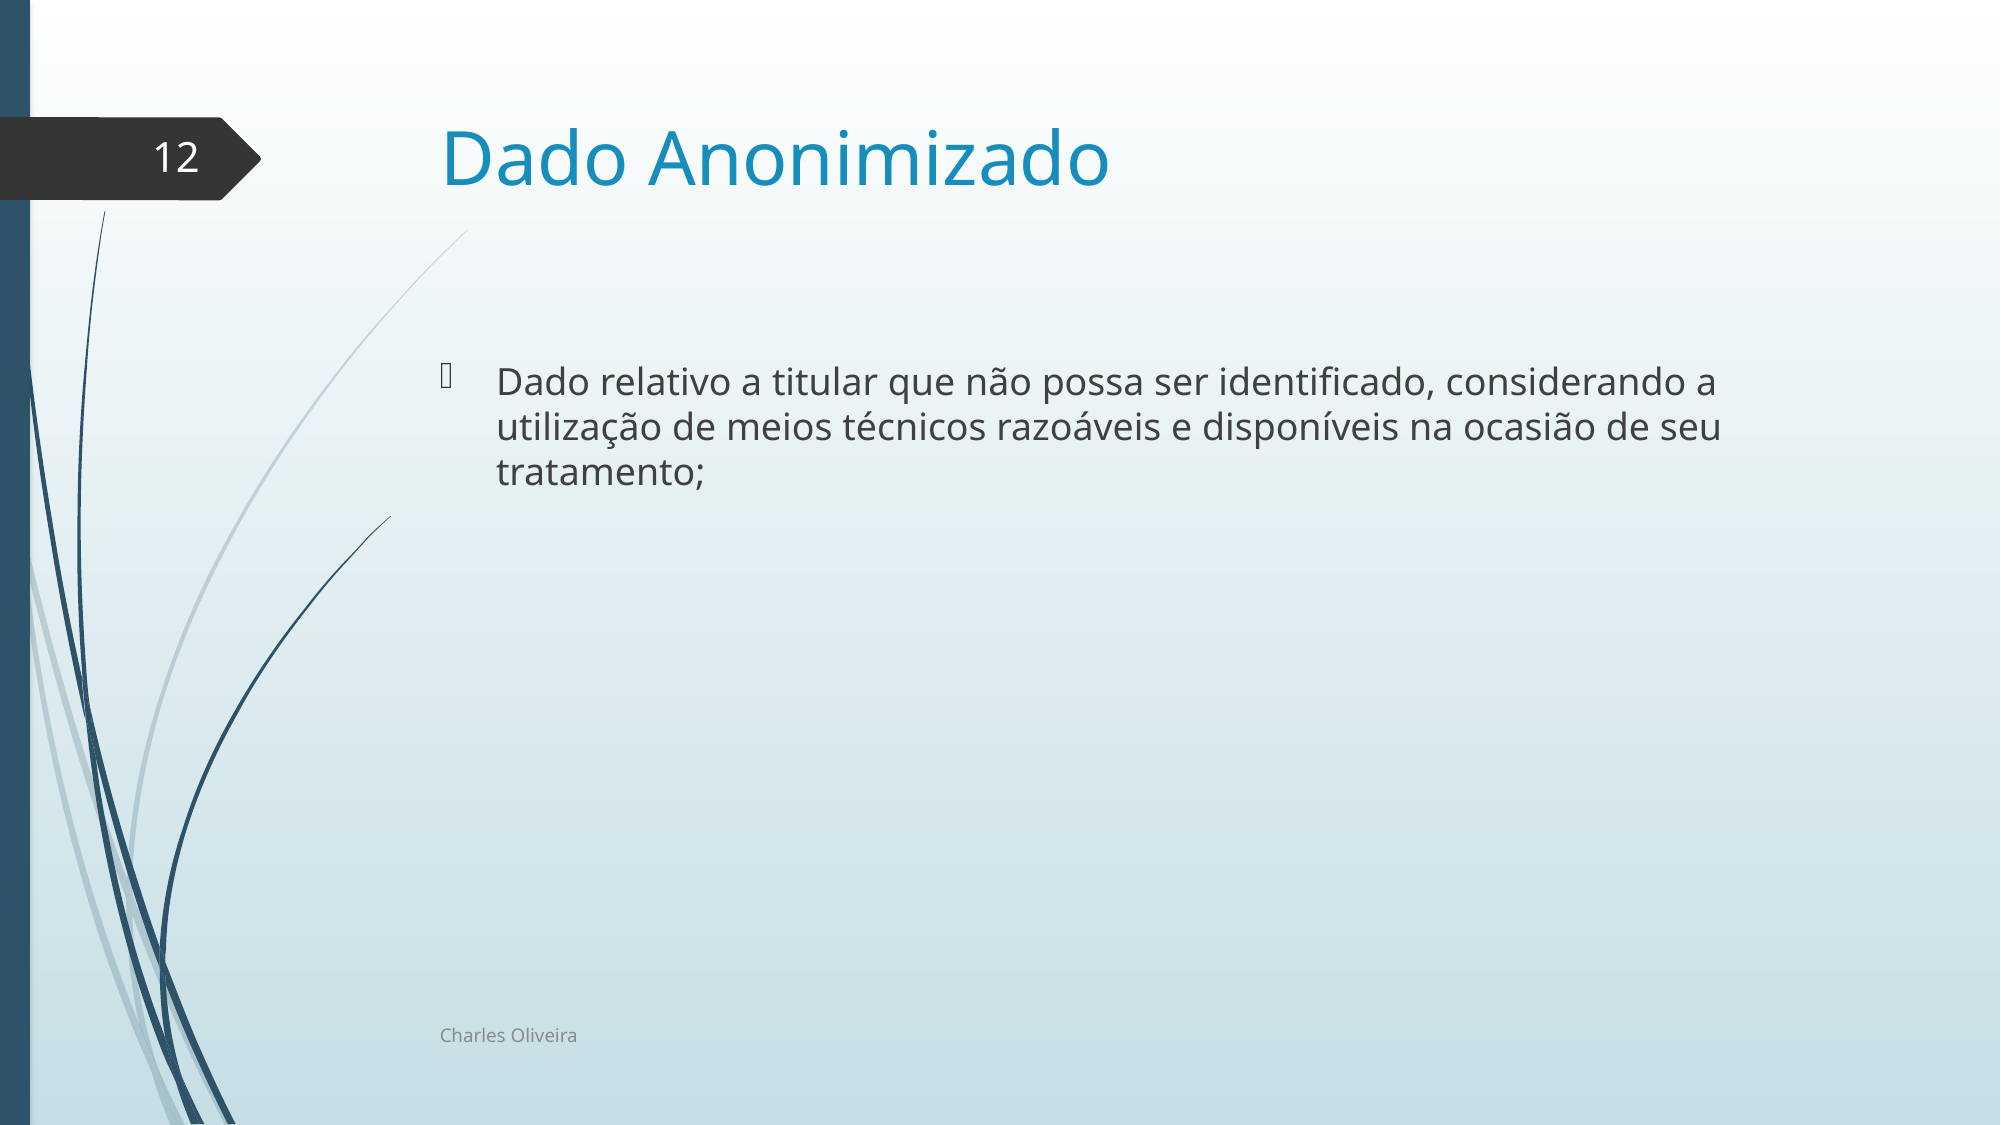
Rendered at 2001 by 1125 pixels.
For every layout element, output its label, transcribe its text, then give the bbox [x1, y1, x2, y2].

list Dado relativo a titular que não possa ser identificado, considerando a utilização de meios técnicos razoáveis e disponíveis na ocasião de seu tratamento; [424, 350, 1888, 970]
footer Charles Oliveira [424, 1006, 1675, 1067]
title Dado Anonimizado [425, 102, 1888, 313]
slide_number 12 [87, 129, 216, 190]
